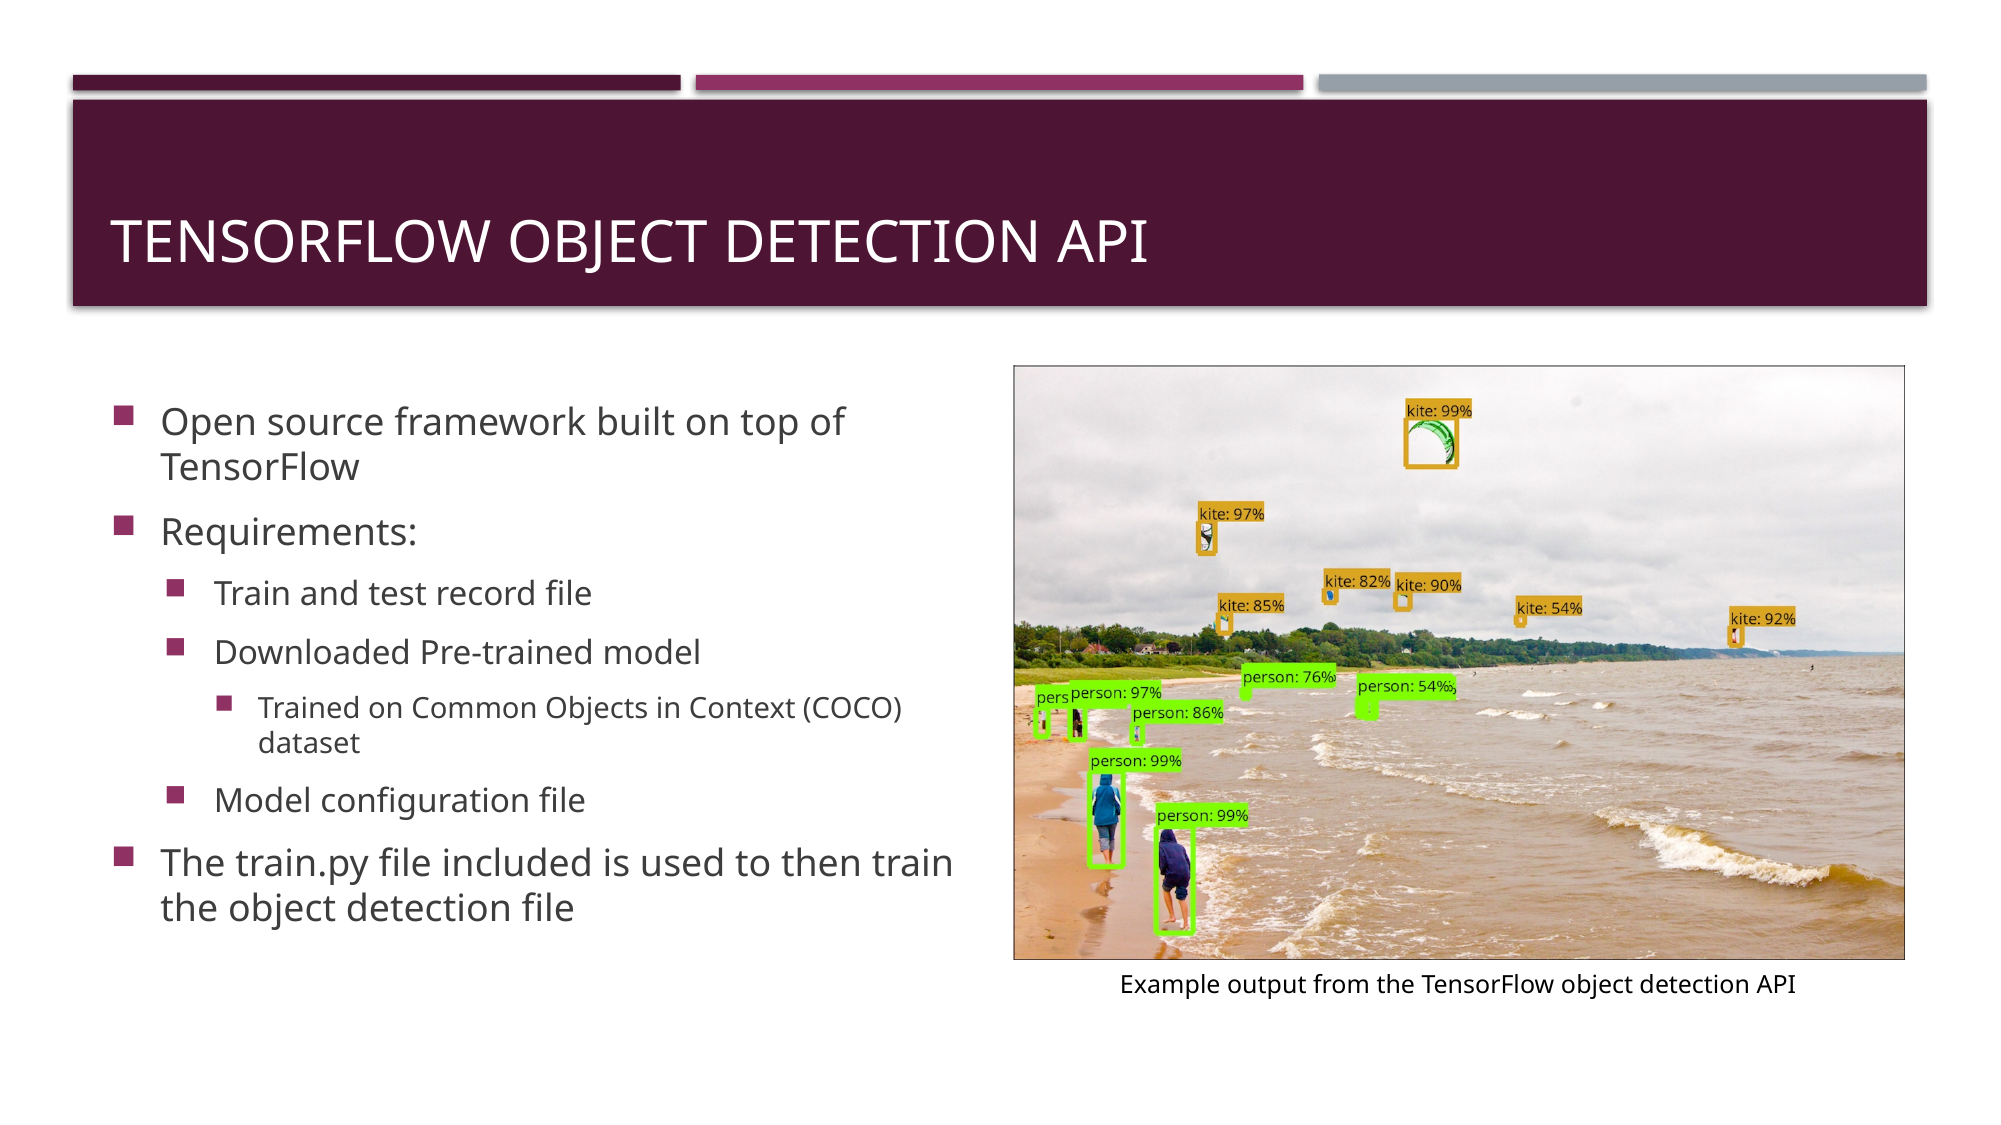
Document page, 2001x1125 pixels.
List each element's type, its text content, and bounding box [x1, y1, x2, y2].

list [1012, 364, 1906, 961]
text_box Example output from the TensorFlow object detection API [1105, 970, 1813, 1007]
title Tensorflow Object Detection API [95, 119, 1905, 282]
list Open source framework built on top of TensorFlow Requirements: Train and test record file Downloaded Pre-trained model Trained on Common Objects in Context (COCO) dataset Model configuration file The train.py file included is used to then train the object detection file [95, 365, 985, 962]
